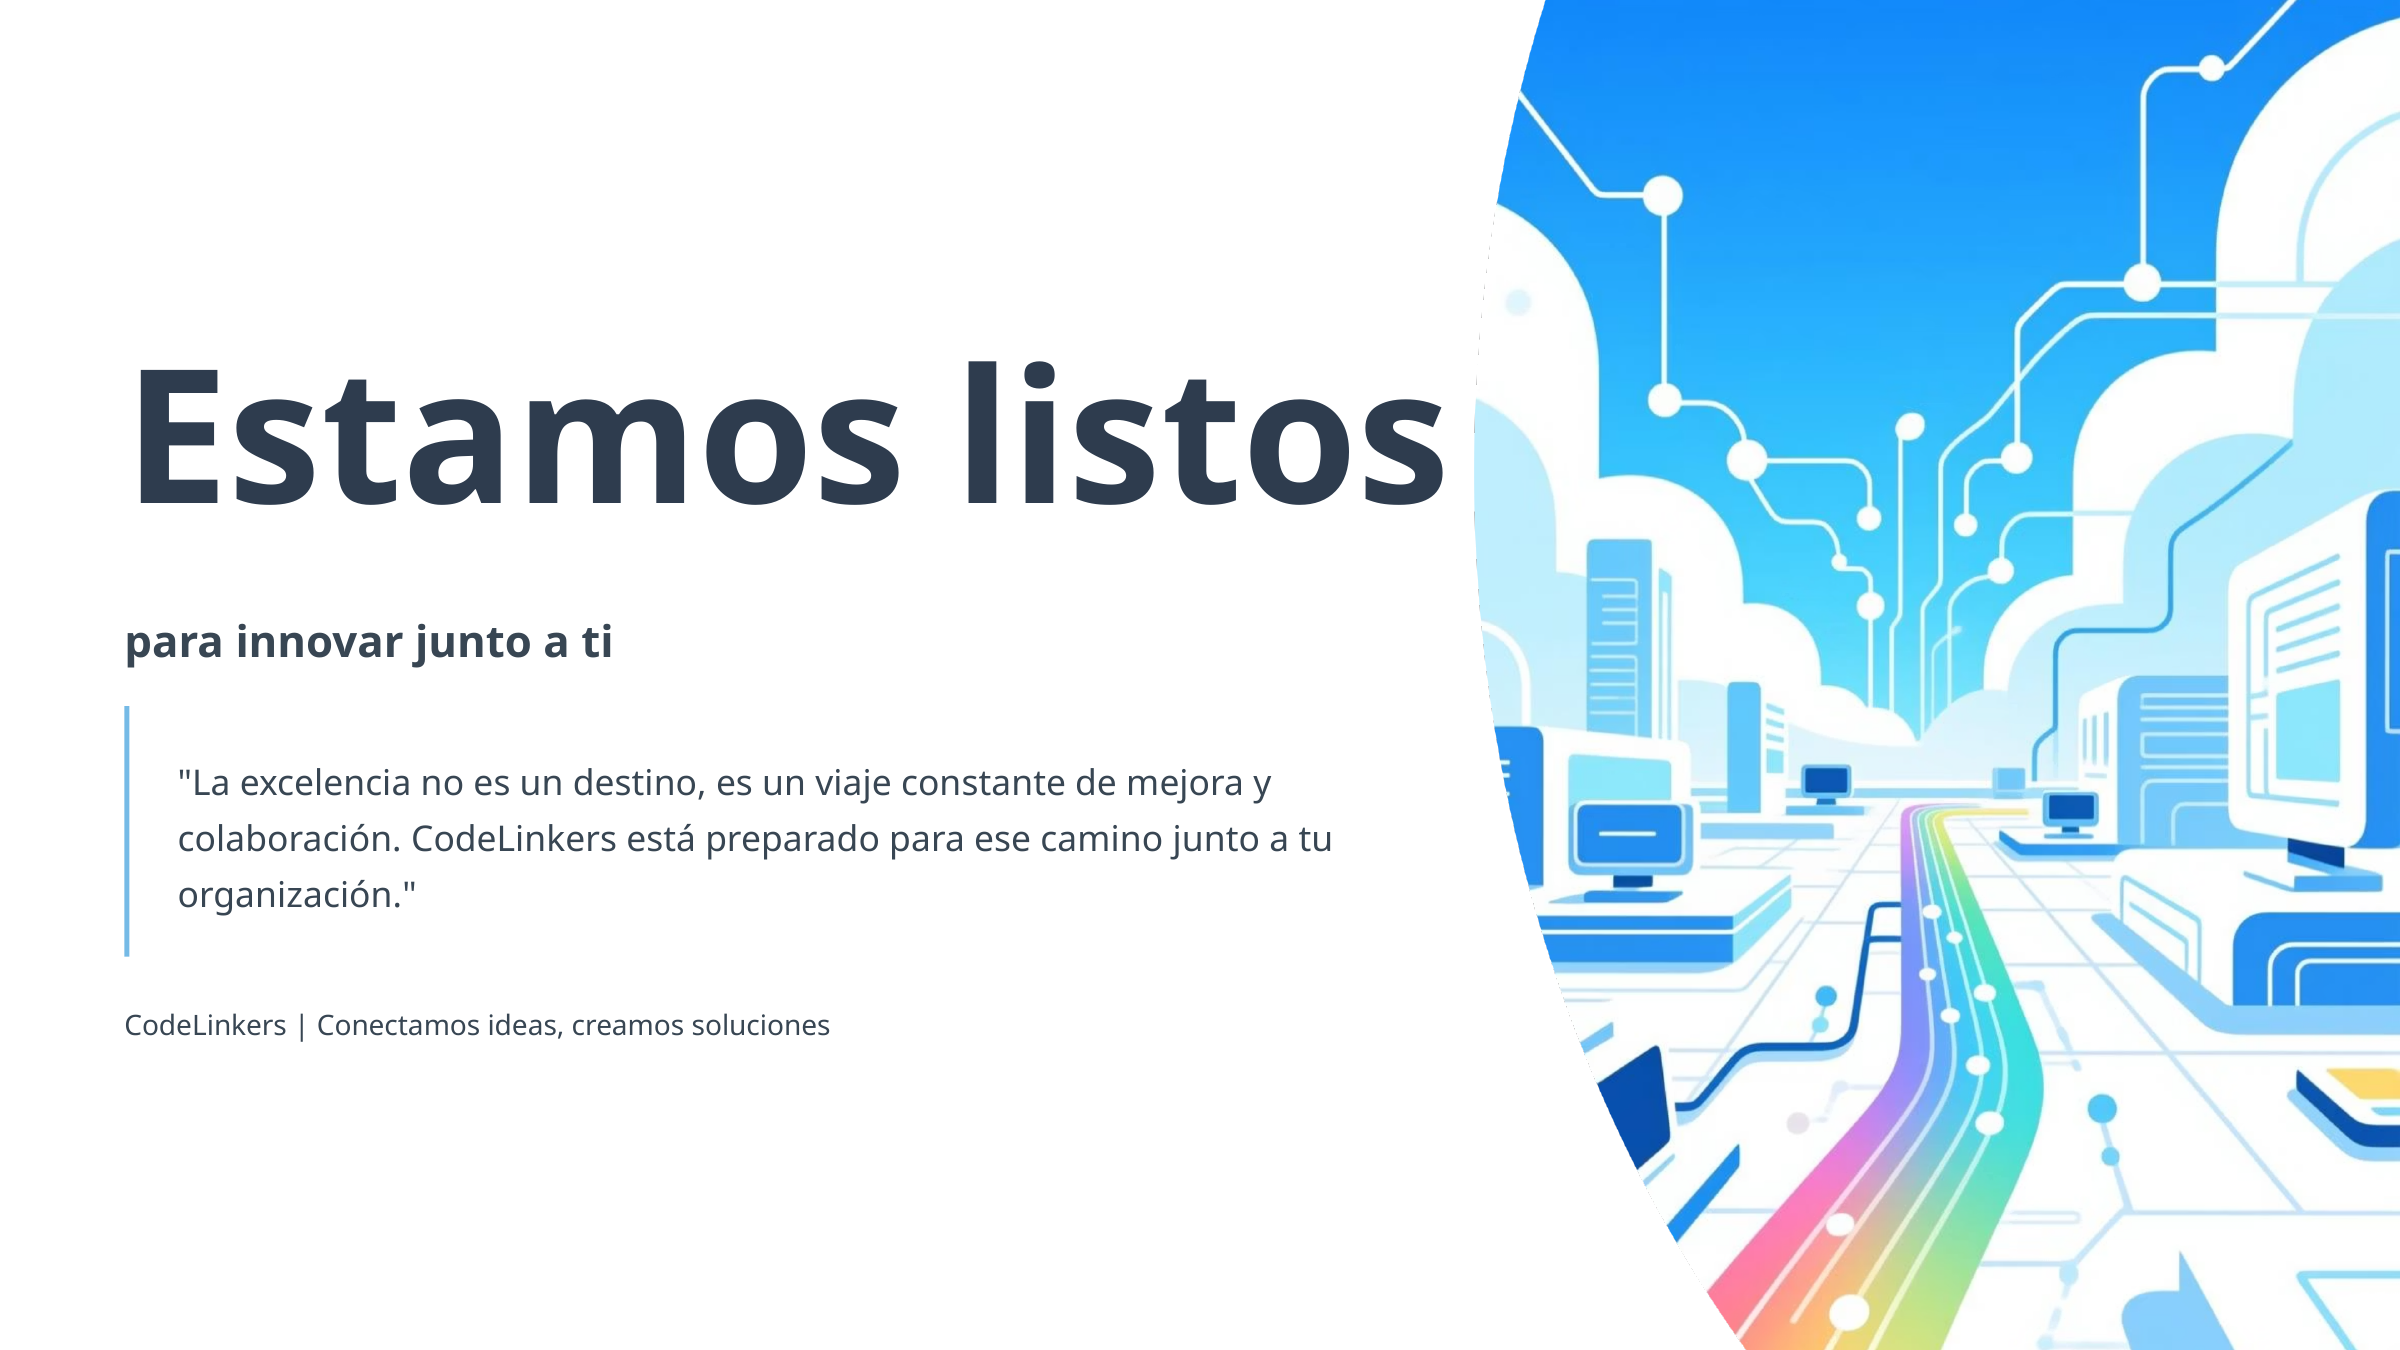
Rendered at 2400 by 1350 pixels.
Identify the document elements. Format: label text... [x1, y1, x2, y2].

text_box para innovar junto a ti [124, 594, 1376, 666]
picture [1454, 0, 2400, 1350]
text_box CodeLinkers | Conectamos ideas, creamos soluciones [124, 996, 1376, 1042]
text_box Estamos listos [124, 307, 1376, 542]
text_box "La excelencia no es un destino, es un viaje constante de mejora y colaboración. CodeLinkers está preparado para ese camino junto a tu organización." [177, 746, 1376, 917]
text_box [124, 706, 130, 957]
